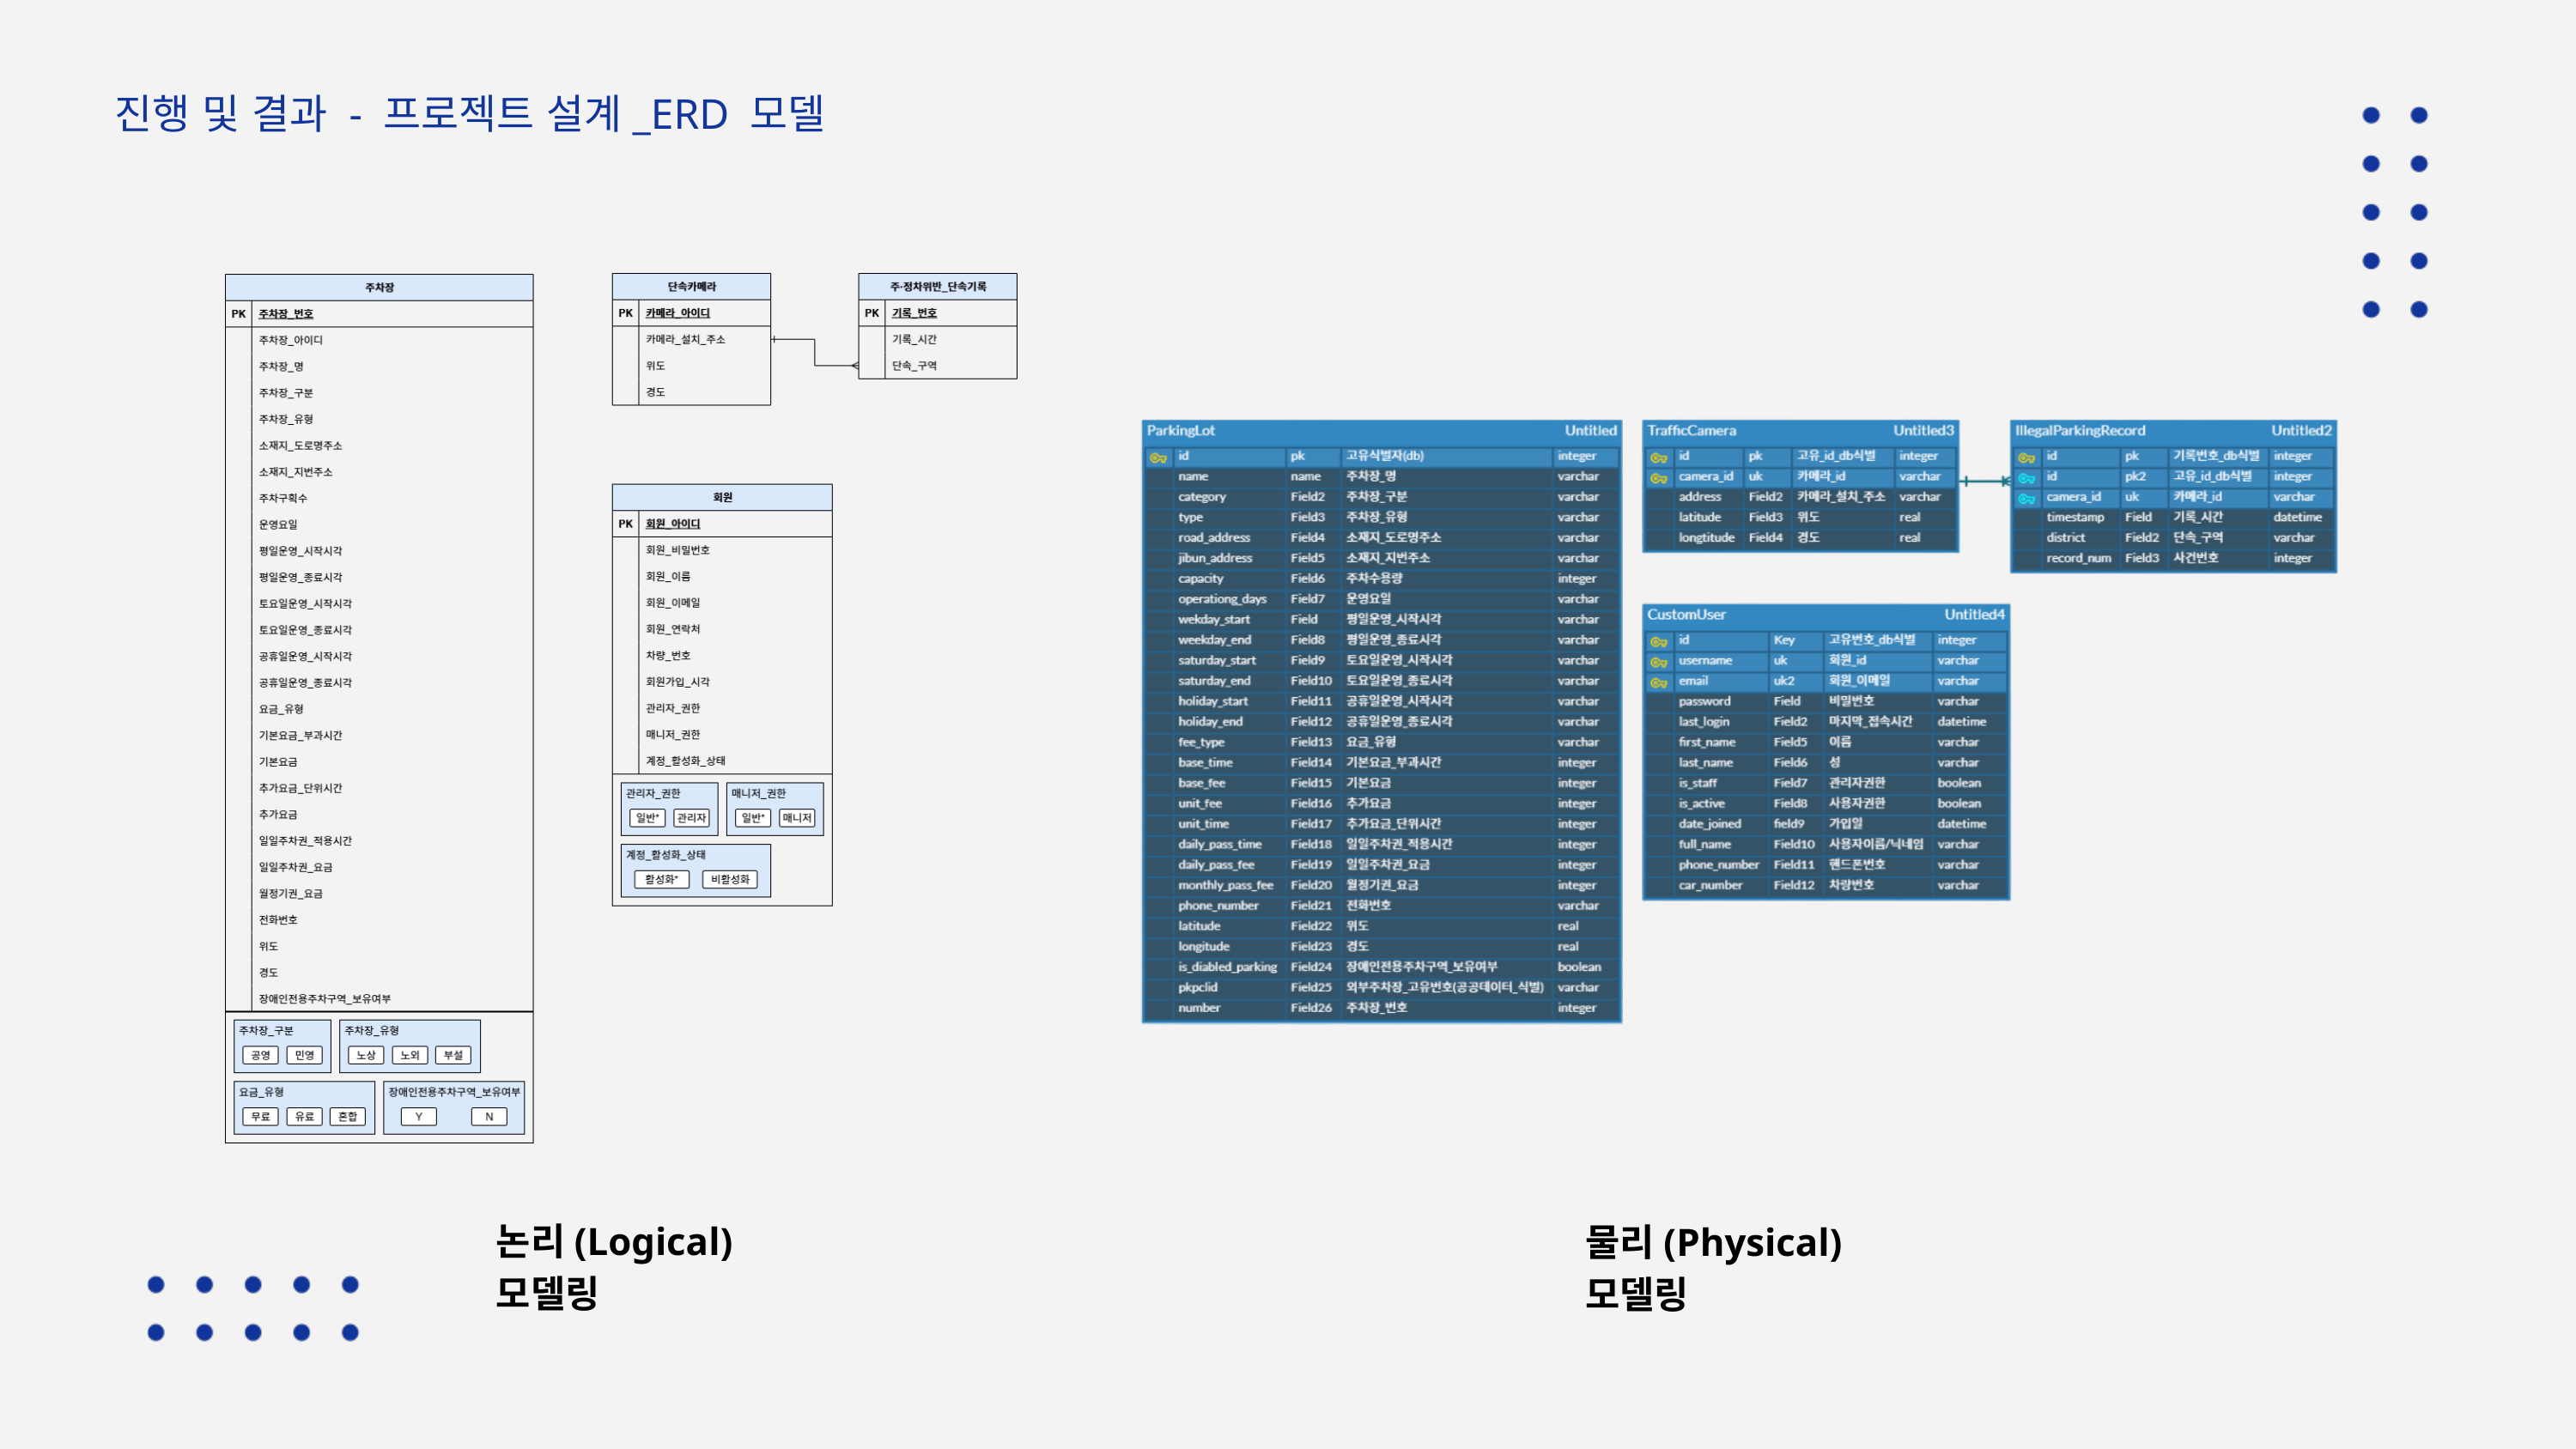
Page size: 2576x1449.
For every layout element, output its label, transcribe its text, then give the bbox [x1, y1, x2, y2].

text_box 논리(Logical) 모델링 [495, 1210, 820, 1263]
picture [148, 1201, 360, 1416]
text_box 진행 및 결과 - 프로젝트 설계_ERD 모델 [114, 80, 835, 138]
picture [1060, 402, 2439, 1026]
text_box 물리(Physical) 모델링 [1572, 1205, 1951, 1323]
picture [225, 273, 1018, 1144]
picture [2360, 106, 2430, 321]
